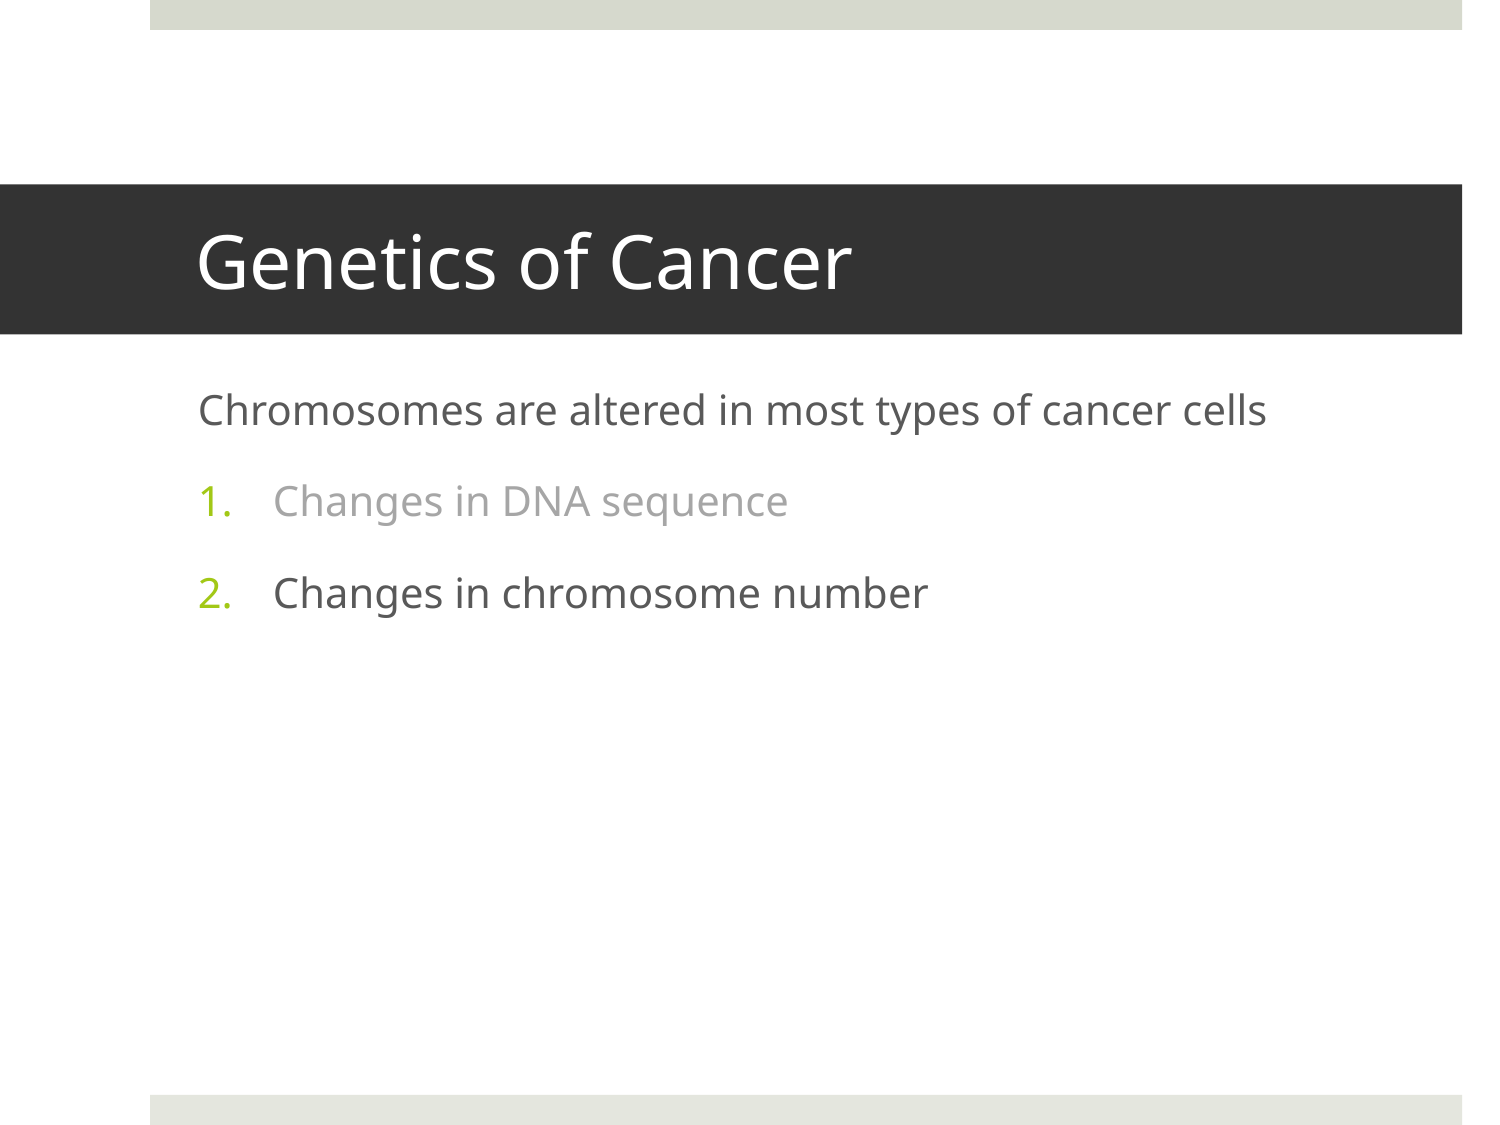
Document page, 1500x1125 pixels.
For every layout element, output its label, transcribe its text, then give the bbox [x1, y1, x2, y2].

list Chromosomes are altered in most types of cancer cells Changes in DNA sequence Changes in chromosome number [182, 375, 1432, 978]
title Genetics of Cancer [0, 184, 1463, 335]
